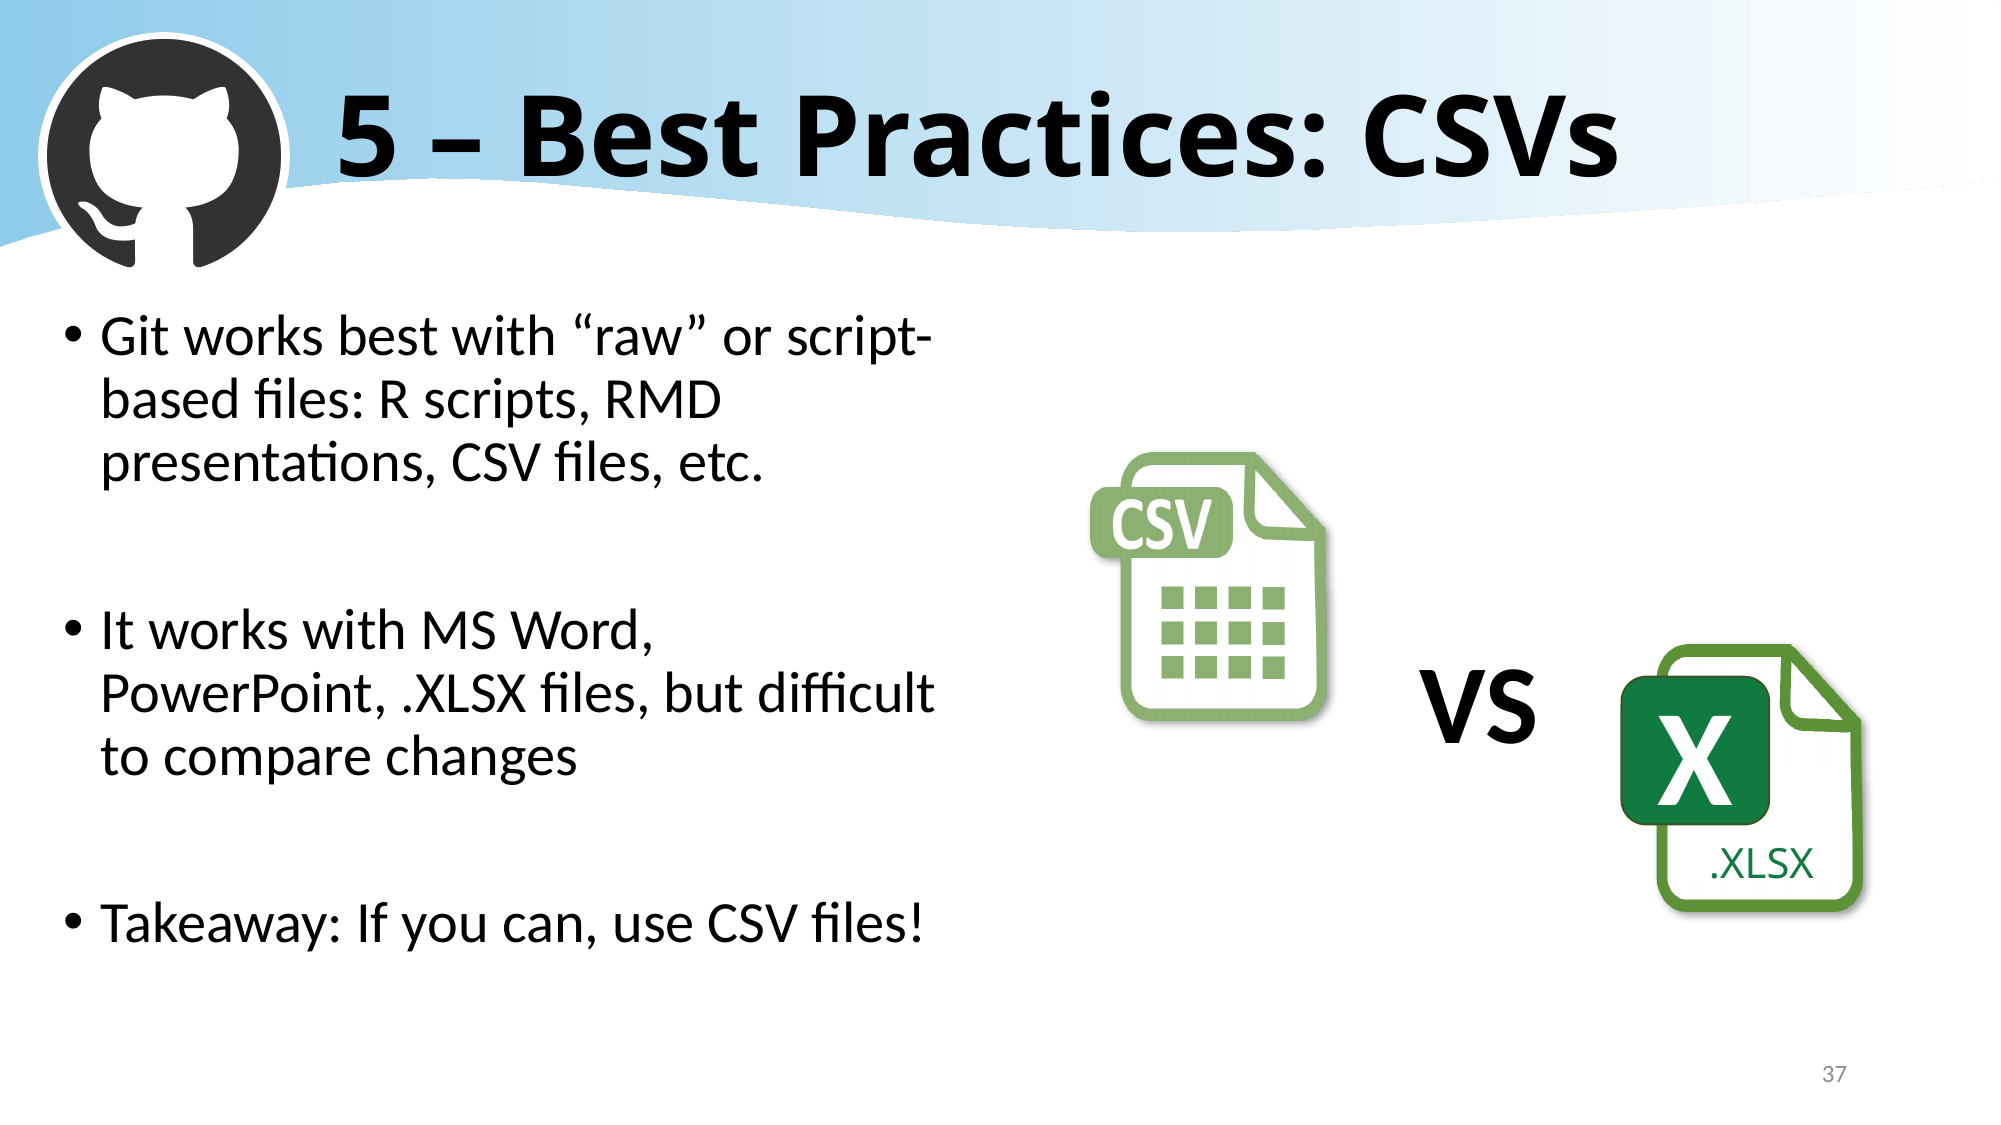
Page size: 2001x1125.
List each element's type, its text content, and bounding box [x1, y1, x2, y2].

title 5 – Best Practices: CSVs [320, 46, 1863, 234]
slide_number 37 [1412, 1042, 1863, 1103]
picture [1071, 452, 1327, 721]
list Git works best with “raw” or script-based files: R scripts, RMD presentations, CSV files, etc. It works with MS Word, PowerPoint, .XLSX files, but difficult to compare changes Takeaway: If you can, use CSV files! [48, 297, 963, 1101]
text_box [1607, 644, 1863, 912]
text_box VS [1404, 623, 1577, 773]
picture [47, 36, 281, 270]
